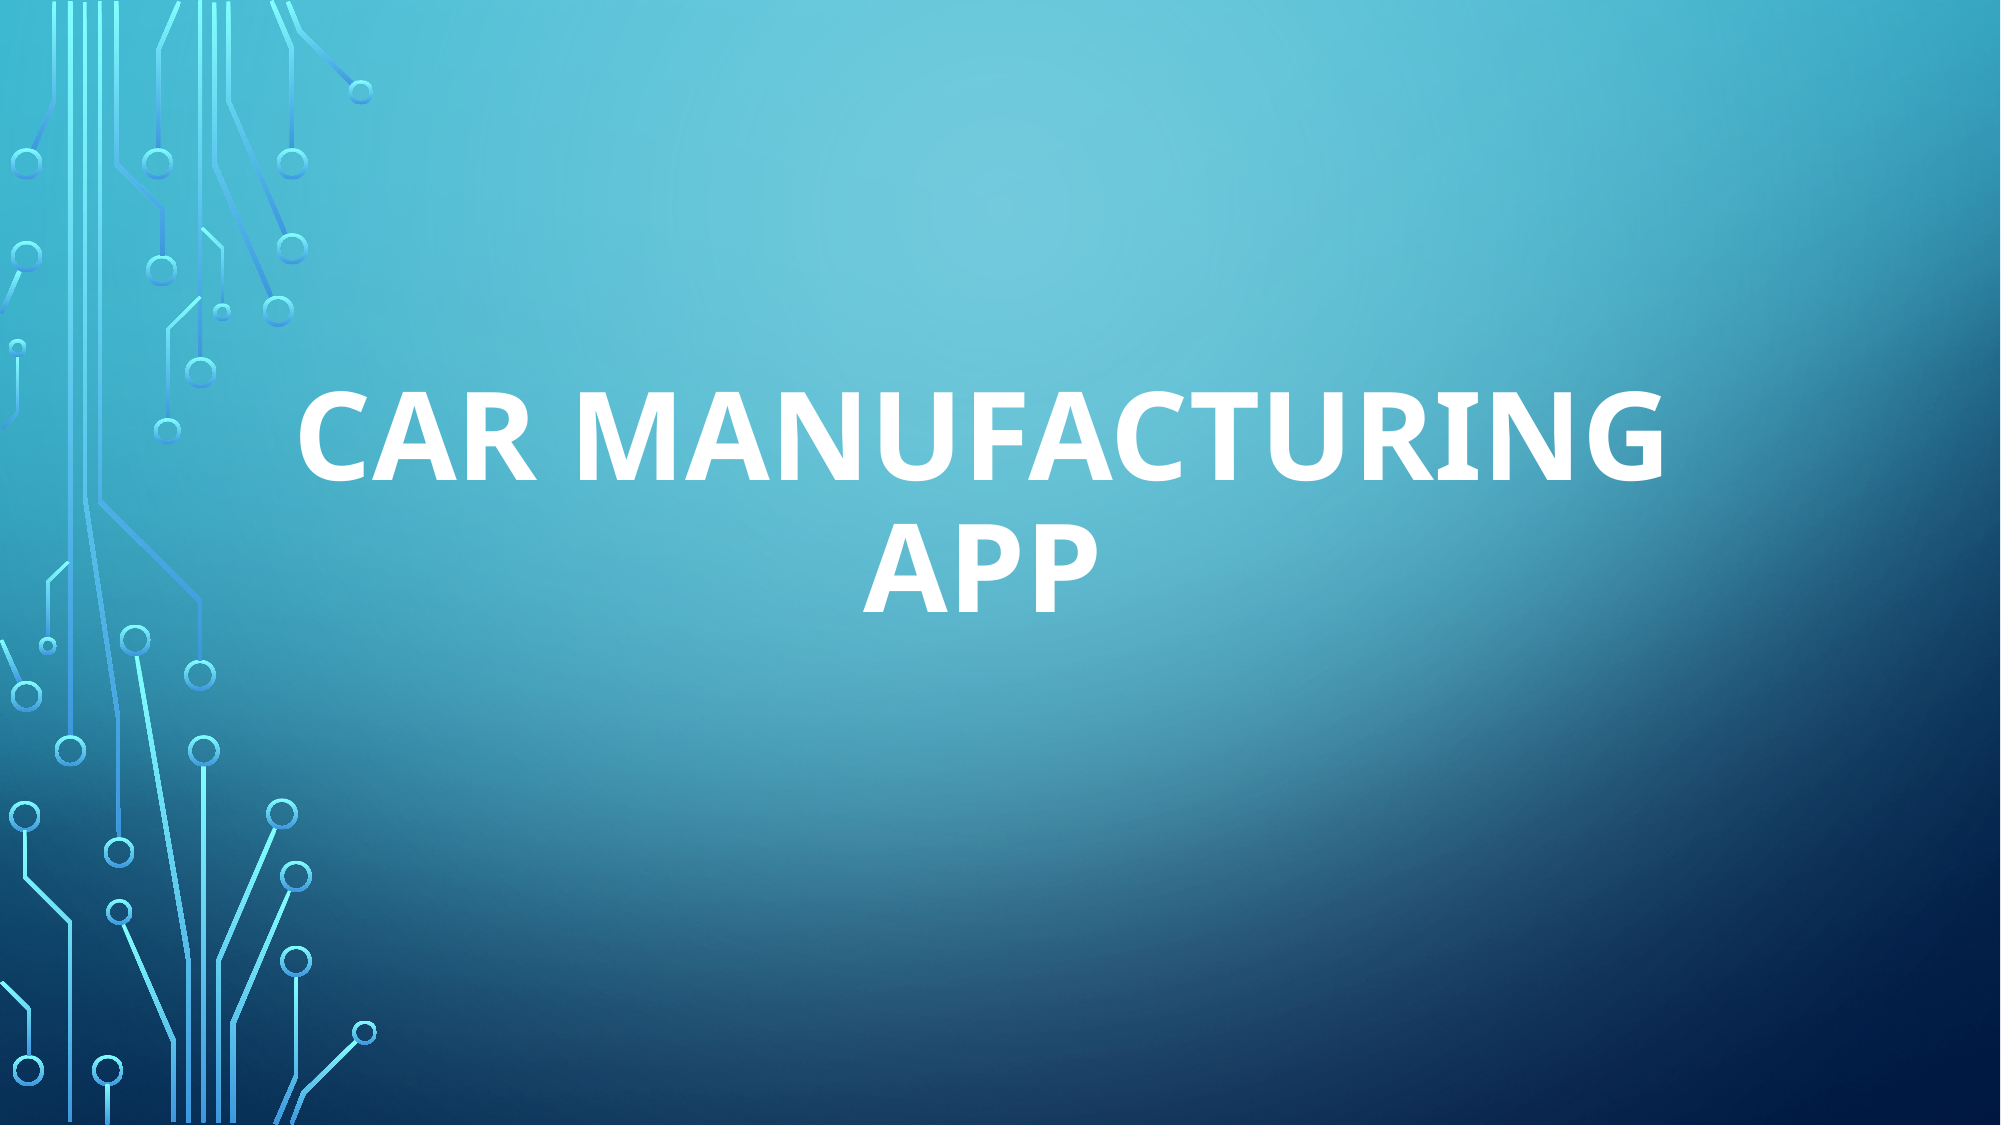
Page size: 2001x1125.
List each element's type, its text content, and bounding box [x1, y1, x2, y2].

title CAR MANUFACTURING APP [261, 255, 1705, 648]
